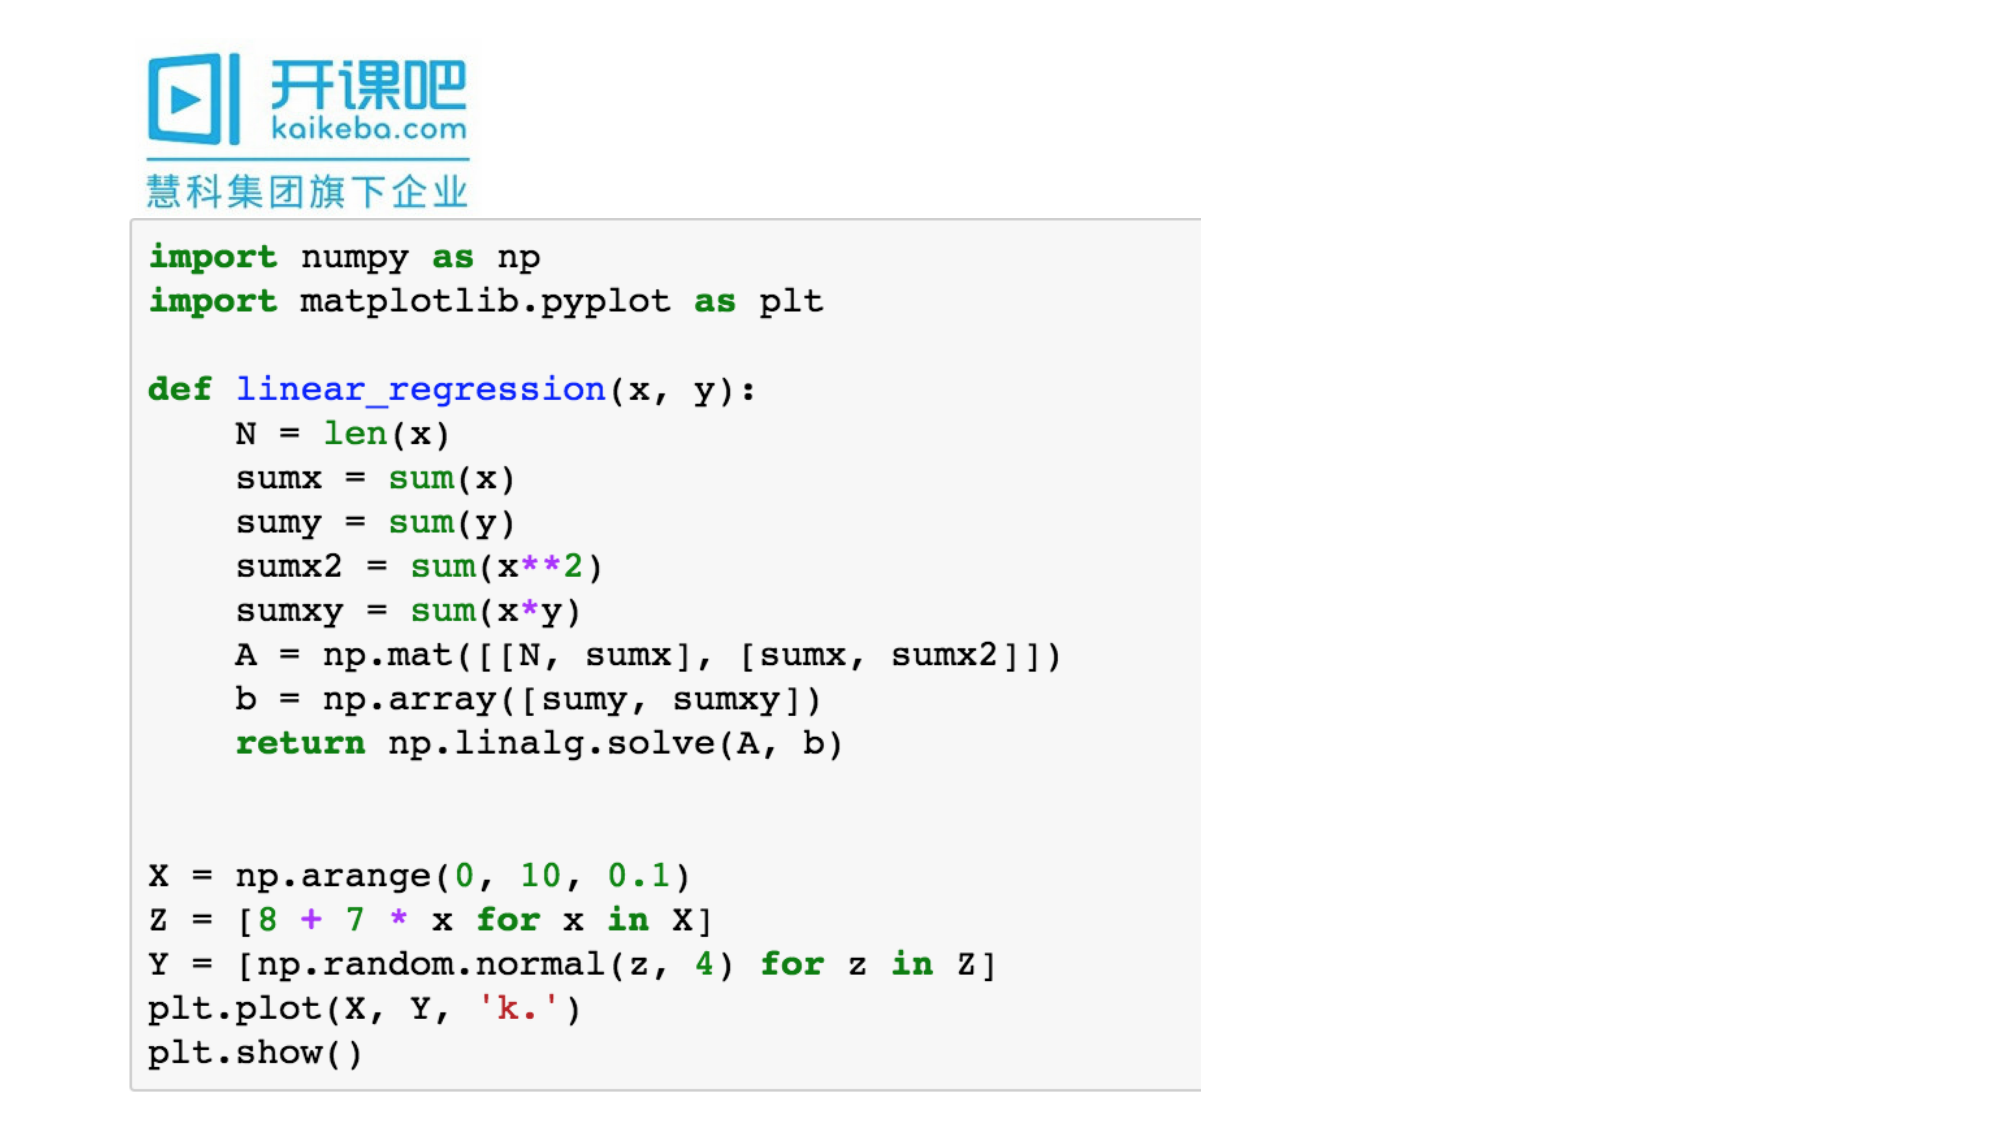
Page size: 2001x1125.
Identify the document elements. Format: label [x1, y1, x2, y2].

picture [114, 218, 1201, 1097]
picture [135, 38, 496, 216]
